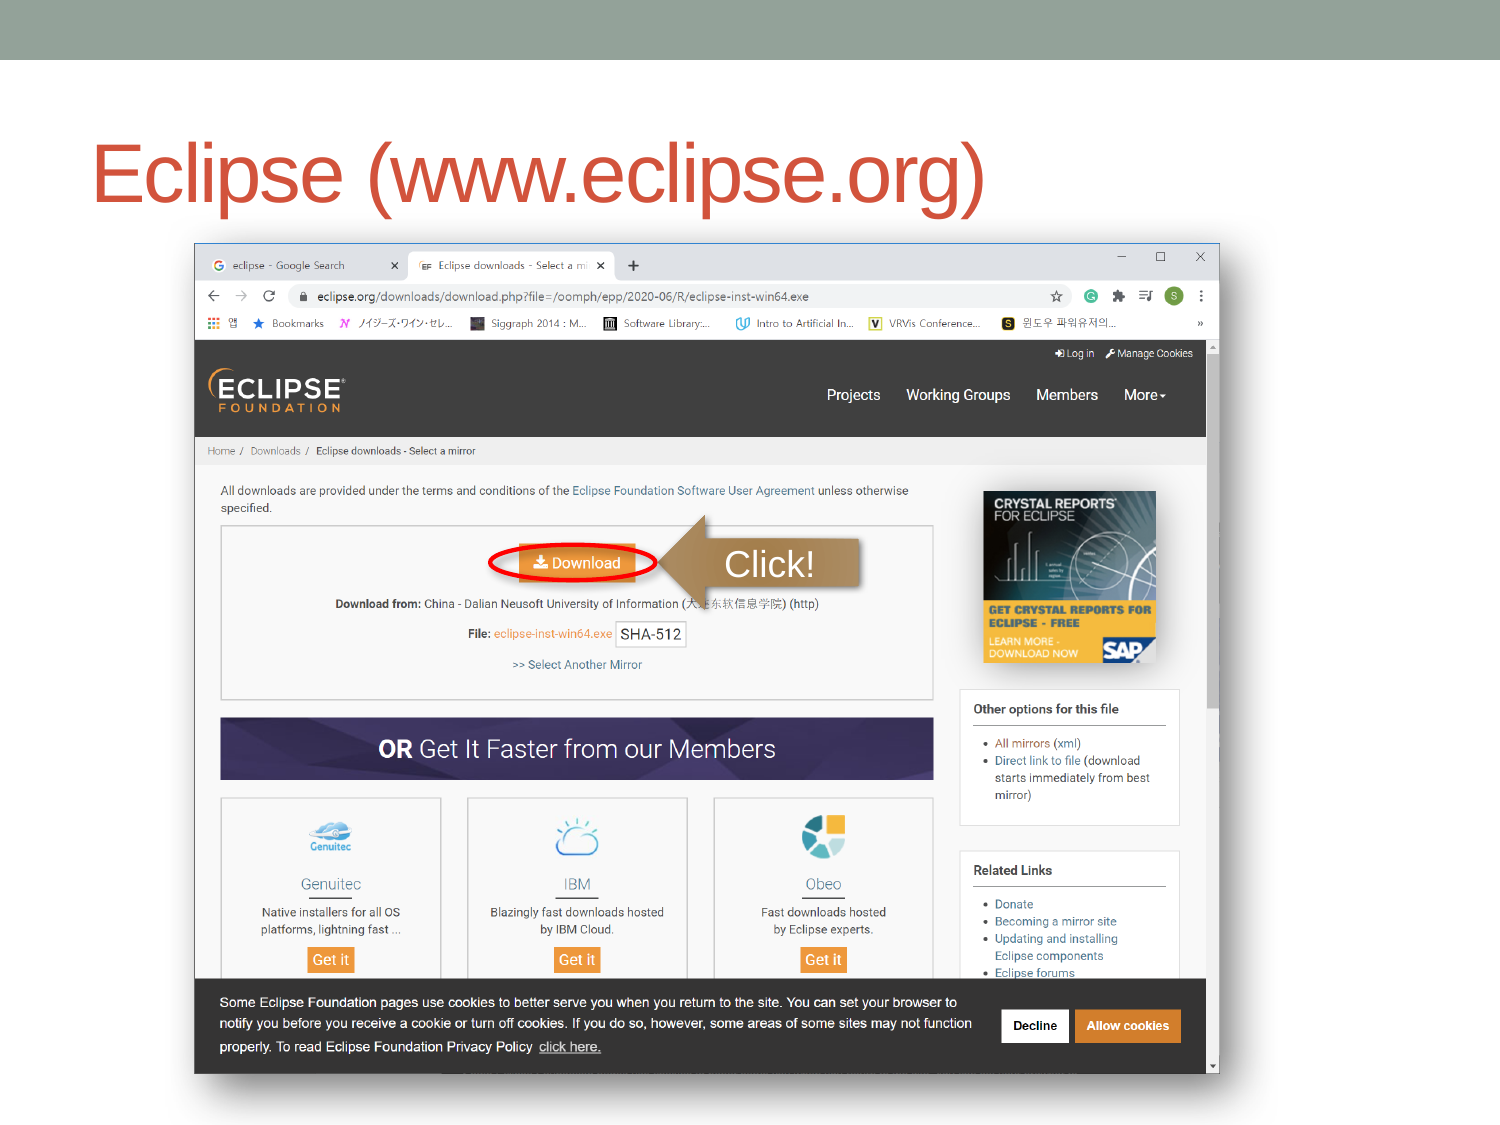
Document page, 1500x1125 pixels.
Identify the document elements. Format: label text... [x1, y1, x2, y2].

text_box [489, 514, 859, 610]
picture [194, 243, 1221, 1075]
title Eclipse (www.eclipse.org) [75, 87, 1425, 250]
